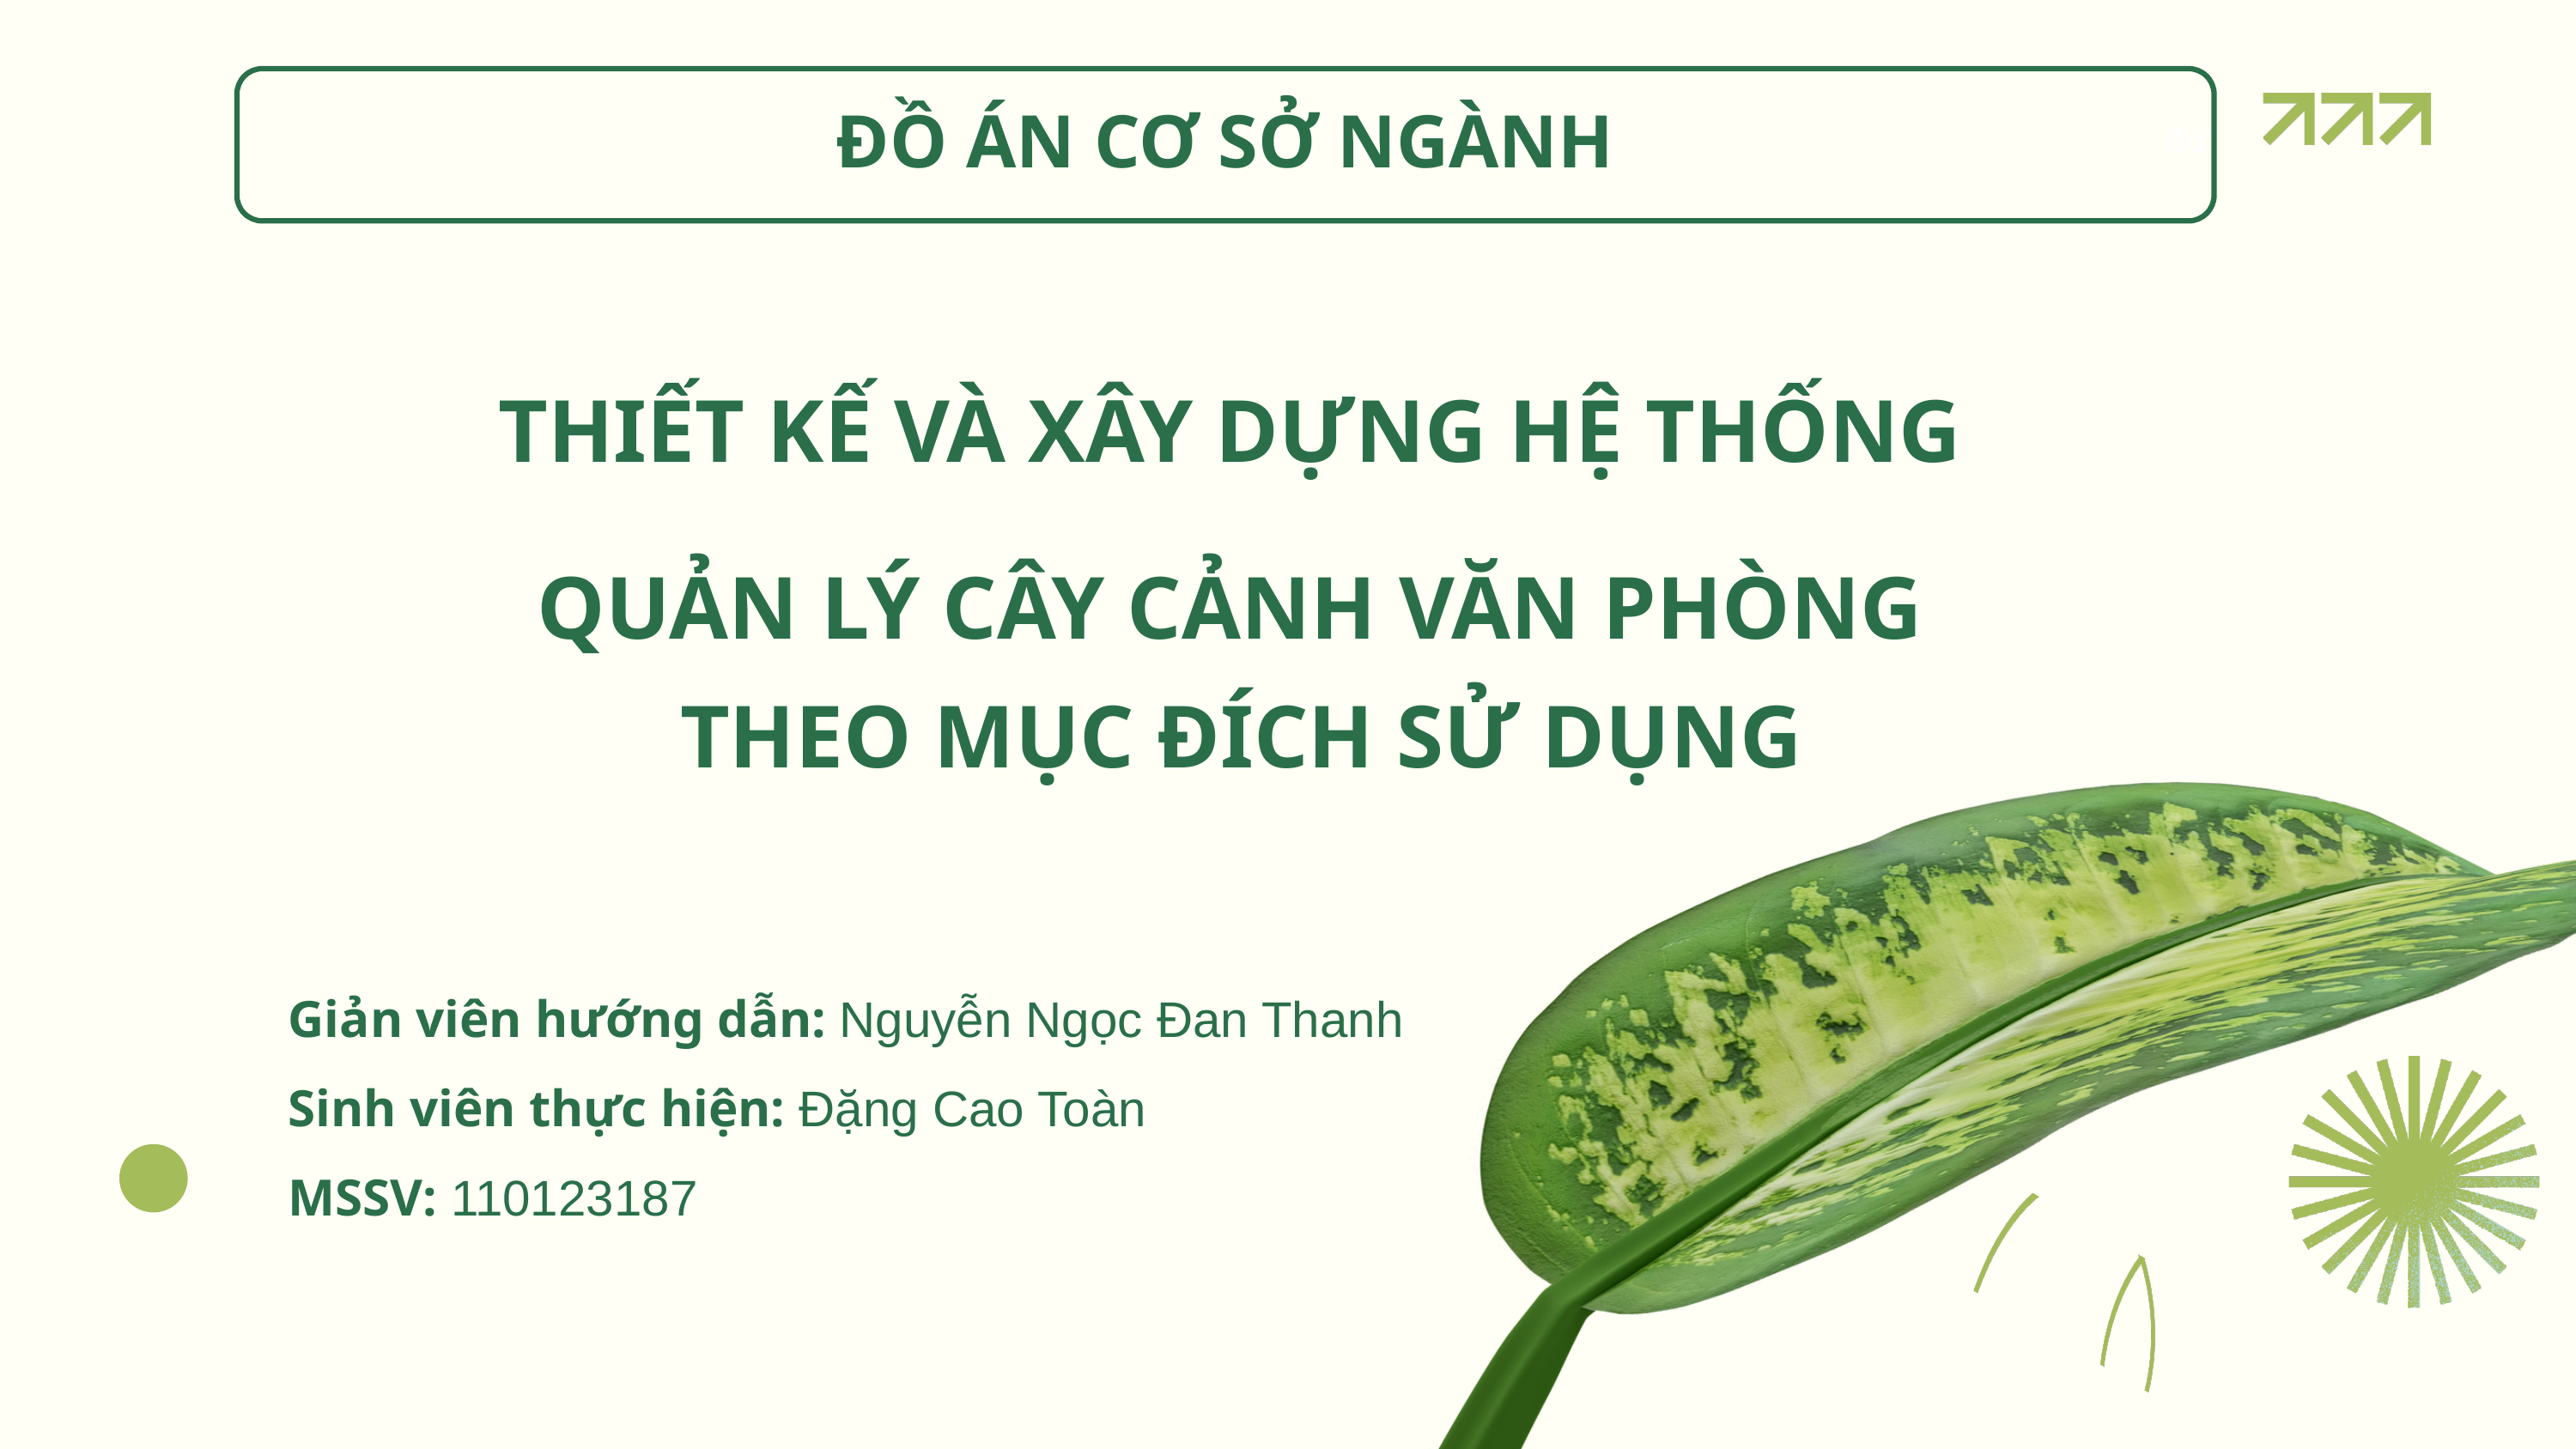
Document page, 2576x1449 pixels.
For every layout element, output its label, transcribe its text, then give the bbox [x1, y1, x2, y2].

text_box THIẾT KẾ VÀ XÂY DỰNG HỆ THỐNG QUẢN LÝ CÂY CẢNH VĂN PHÒNG THEO MỤC ĐÍCH SỬ DỤNG [488, 350, 1996, 785]
text_box Giản viên hướng dẫn: Nguyễn Ngọc Đan Thanh Sinh viên thực hiện: Đặng Cao Toàn MSSV: 110123187 [288, 957, 1459, 1316]
text_box [2321, 93, 2373, 145]
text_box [118, 1143, 188, 1213]
text_box [2263, 93, 2315, 145]
text_box [1942, 1173, 2289, 1441]
text_box [1141, 781, 2576, 1449]
text_box [2288, 1056, 2540, 1308]
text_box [236, 68, 2215, 221]
text_box [2379, 93, 2432, 145]
